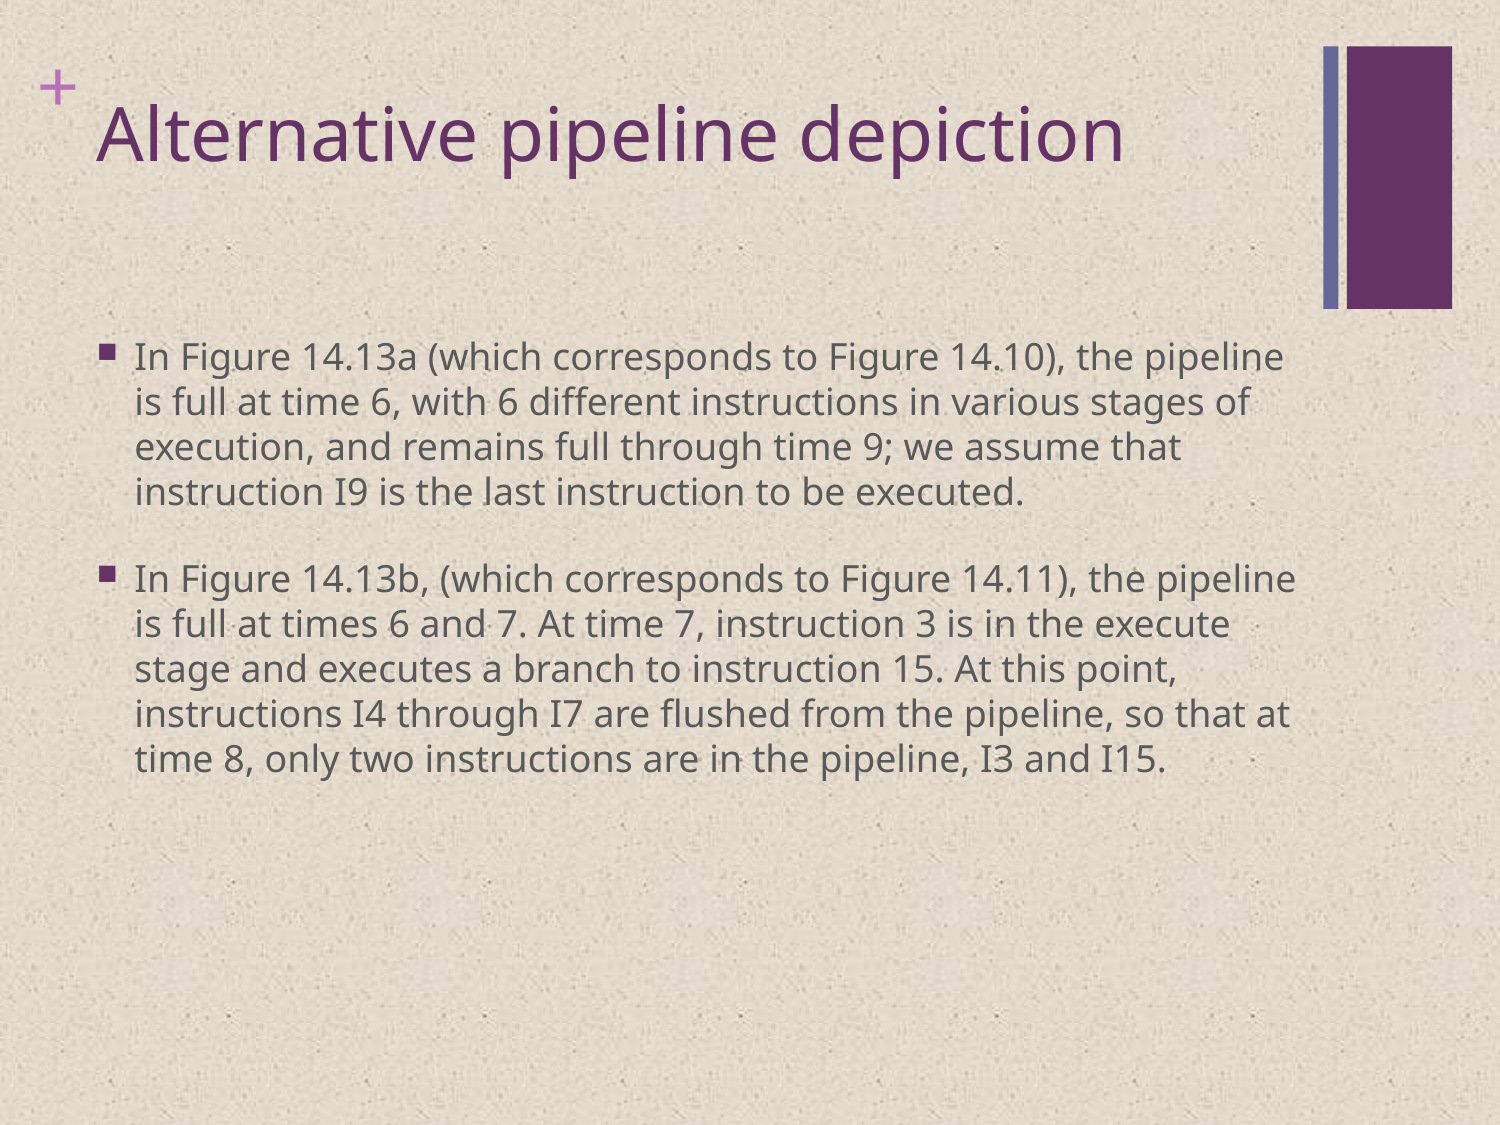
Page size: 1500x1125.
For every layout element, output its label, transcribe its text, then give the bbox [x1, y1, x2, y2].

title Alternative pipeline depiction [81, 79, 1322, 263]
picture [0, 0, 1500, 1125]
list In Figure 14.13a (which corresponds to Figure 14.10), the pipeline is full at time 6, with 6 different instructions in various stages of execution, and remains full through time 9; we assume that instruction I9 is the last instruction to be executed. In Figure 14.13b, (which corresponds to Figure 14.11), the pipeline is full at times 6 and 7. At time 7, instruction 3 is in the execute stage and executes a branch to instruction 15. At this point, instructions I4 through I7 are flushed from the pipeline, so that at time 8, only two instructions are in the pipeline, I3 and I15. [81, 325, 1322, 1005]
